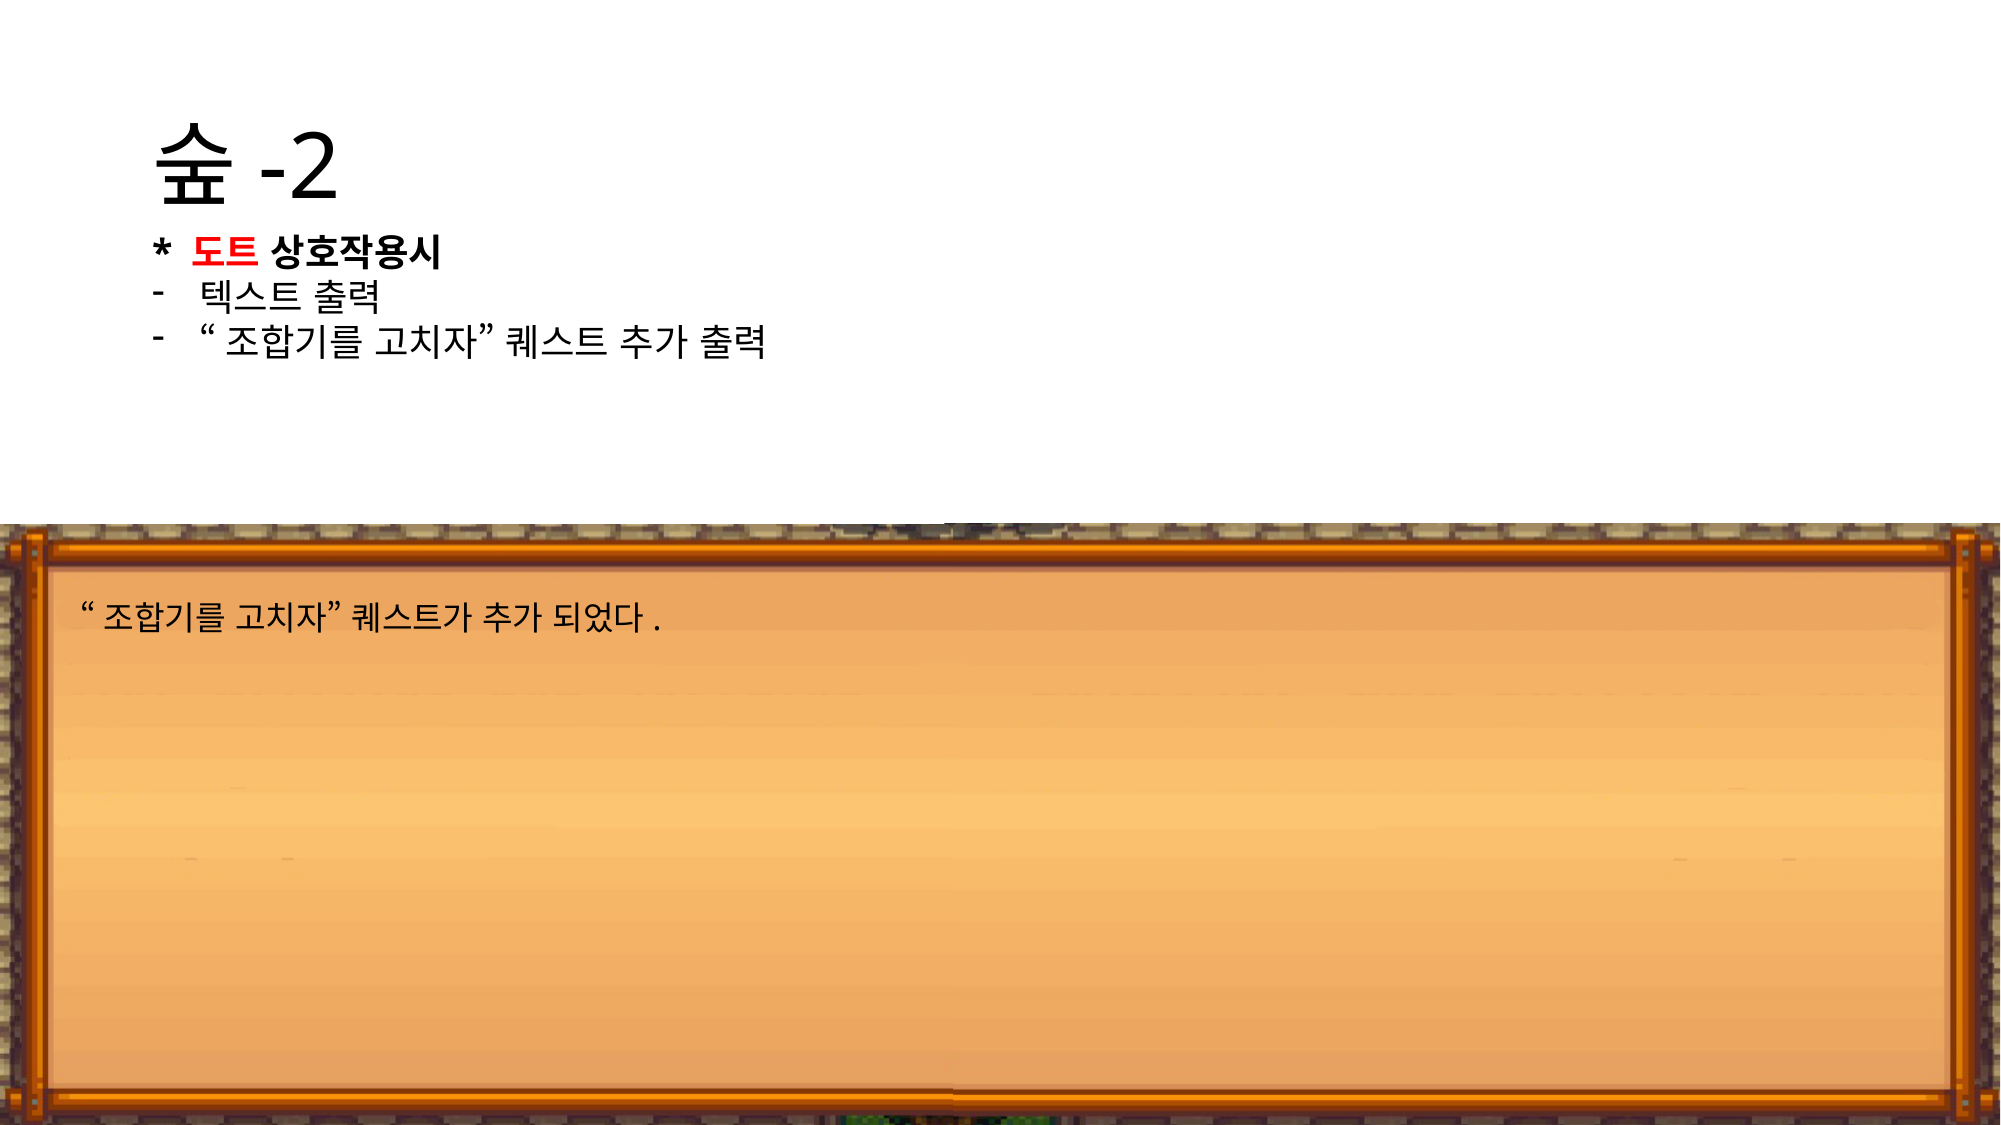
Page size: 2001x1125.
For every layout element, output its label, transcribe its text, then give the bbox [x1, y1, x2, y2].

picture [0, 523, 2001, 1125]
title 숲-2 [137, 59, 1863, 278]
text_box * 도트 상호작용시 텍스트 출력 “조합기를 고치자” 퀘스트 추가 출력 [137, 221, 1315, 371]
list “조합기를 고치자” 퀘스트가 추가 되었다. [65, 594, 1942, 1084]
